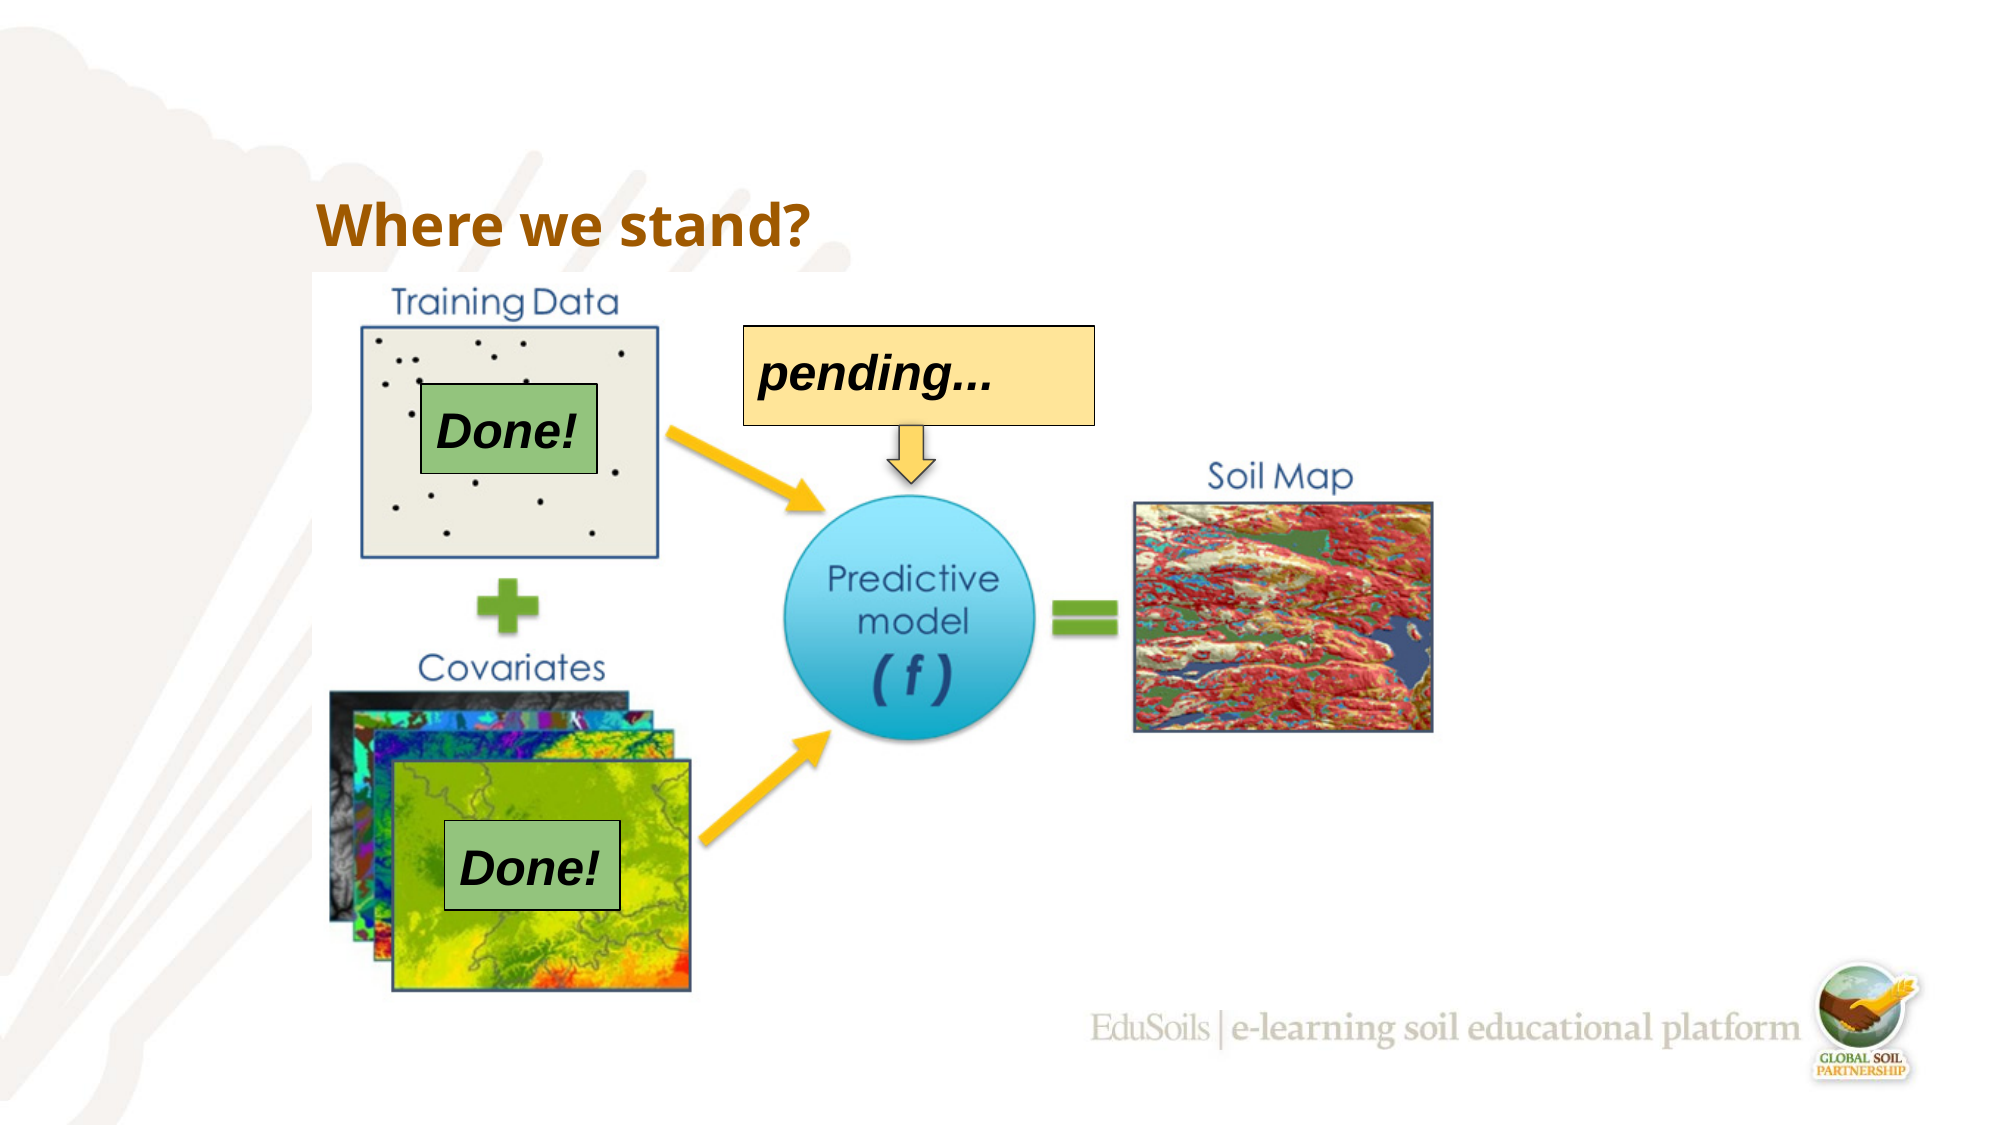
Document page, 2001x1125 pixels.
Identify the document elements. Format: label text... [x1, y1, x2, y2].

title Where we stand? [301, 173, 1699, 273]
slide_number ‹#› [1639, 1019, 1730, 1106]
picture [0, 0, 2001, 1125]
